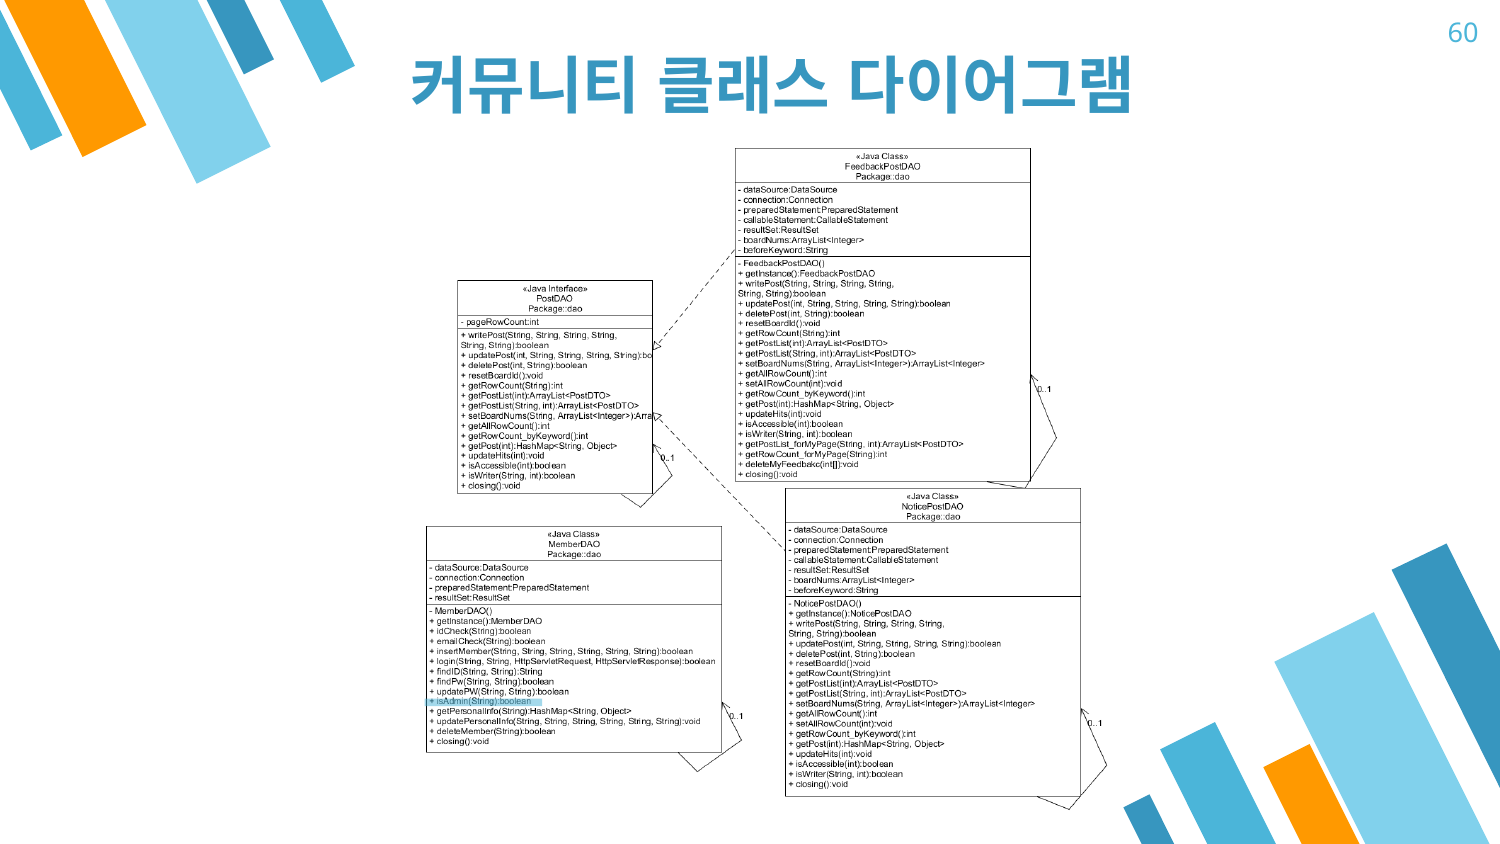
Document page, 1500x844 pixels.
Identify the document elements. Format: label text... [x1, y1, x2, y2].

picture [405, 135, 1115, 835]
slide_number 60 [1403, 0, 1494, 65]
title 커뮤니티 클래스 다이어그램 [395, 24, 1341, 136]
